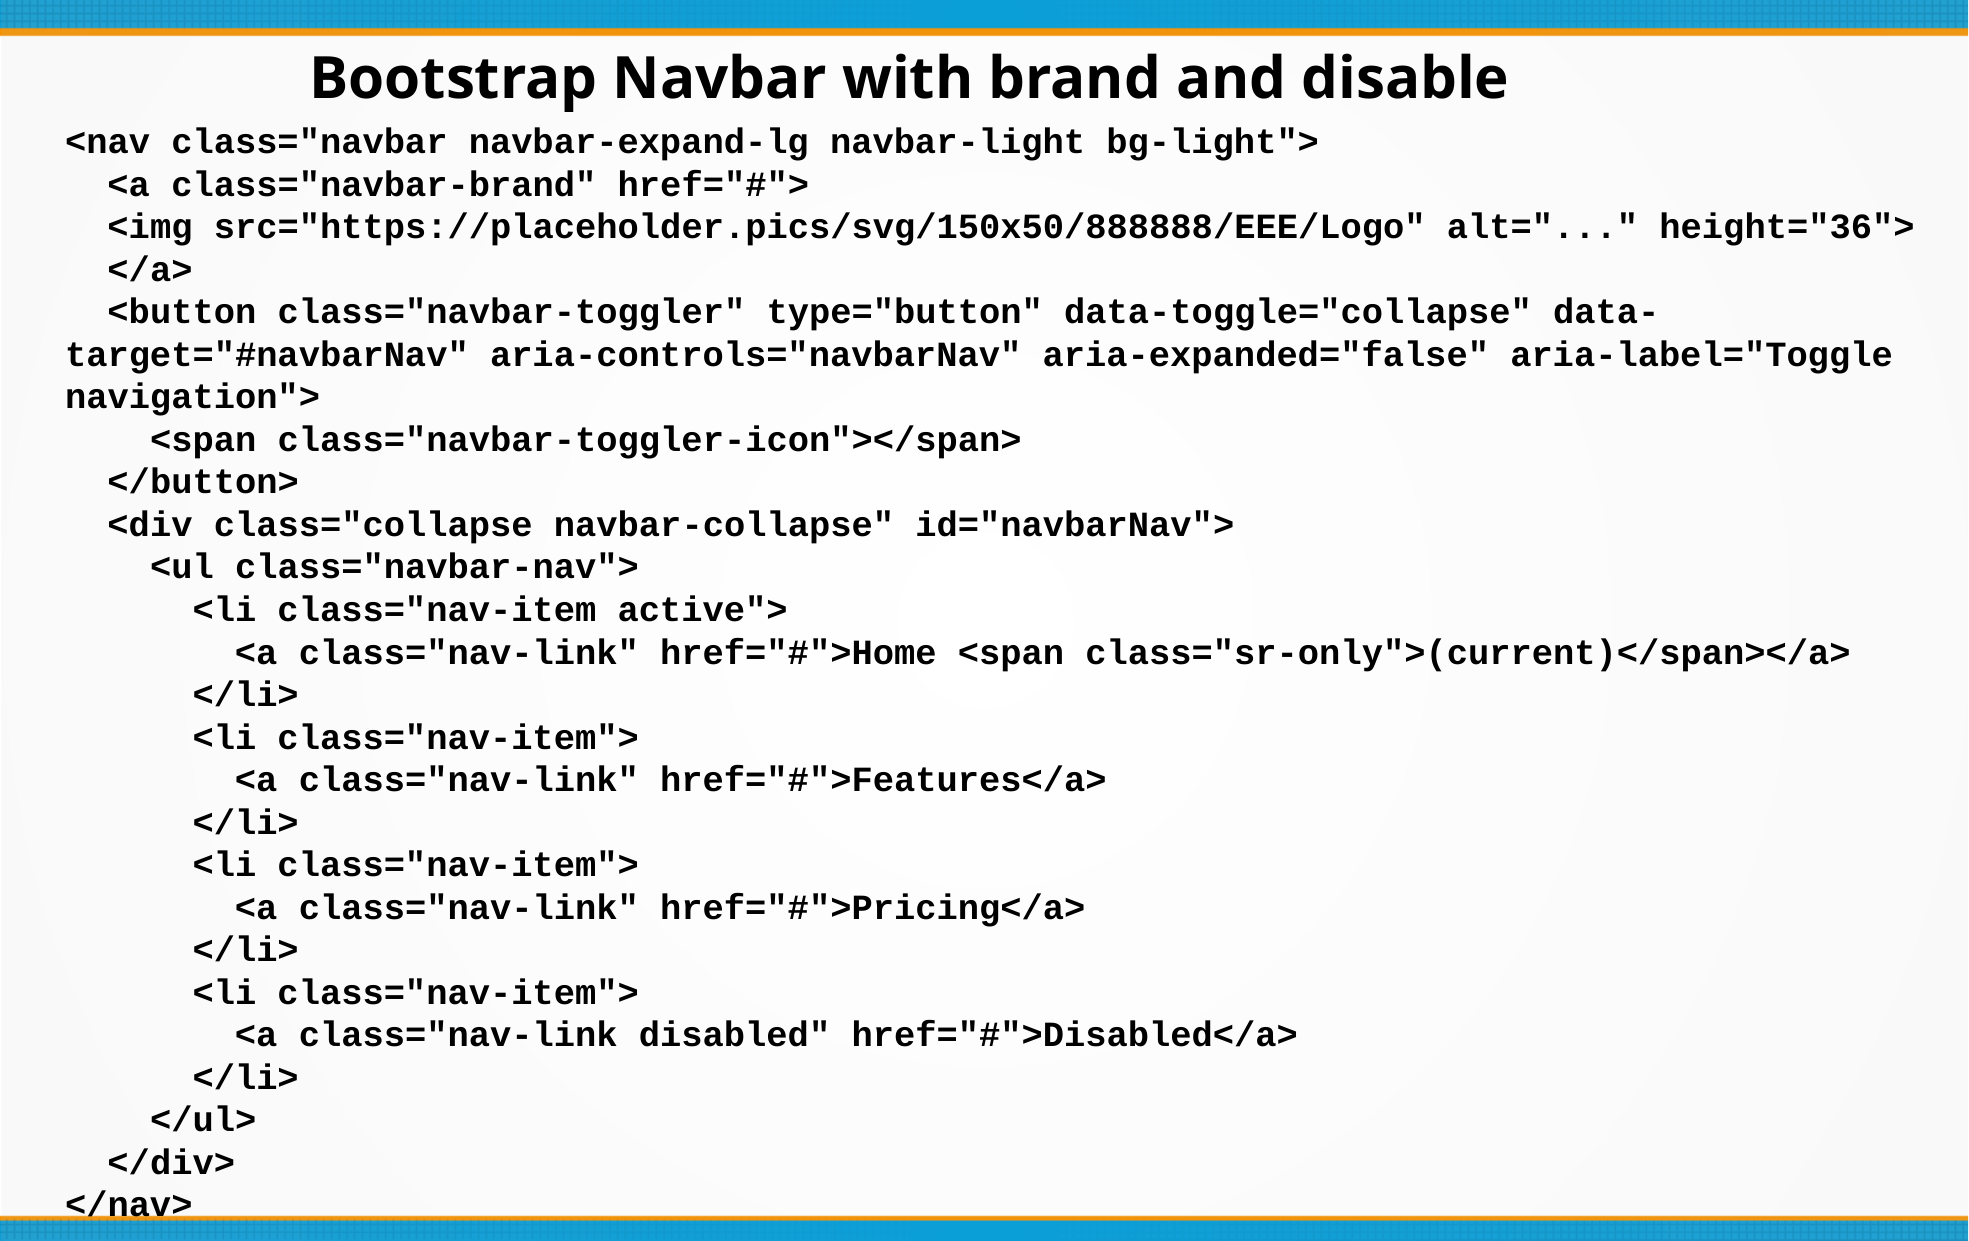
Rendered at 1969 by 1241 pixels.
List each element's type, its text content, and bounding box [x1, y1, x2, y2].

text_box <nav class="navbar navbar-expand-lg navbar-light bg-light"> <a class="navbar-brand" href="#"> <img src="https://placeholder.pics/svg/150x50/888888/EEE/Logo" alt="..." height="36"> </a> <button class="navbar-toggler" type="button" data-toggle="collapse" data-target="#navbarNav" aria-controls="navbarNav" aria-expanded="false" aria-label="Toggle navigation"> <span class="navbar-toggler-icon"></span> </button> <div class="collapse navbar-collapse" id="navbarNav"> <ul class="navbar-nav"> <li class="nav-item active"> <a class="nav-link" href="#">Home <span class="sr-only">(current)</span></a> </li> <li class="nav-item"> <a class="nav-link" href="#">Features</a> </li> <li class="nav-item"> <a class="nav-link" href="#">Pricing</a> </li> <li class="nav-item"> <a class="nav-link disabled" href="#">Disabled</a> </li> </ul> </div> </nav> [59, 141, 1921, 1201]
picture [0, 0, 1969, 1241]
text_box Bootstrap Navbar with brand and disable [94, 35, 1725, 115]
